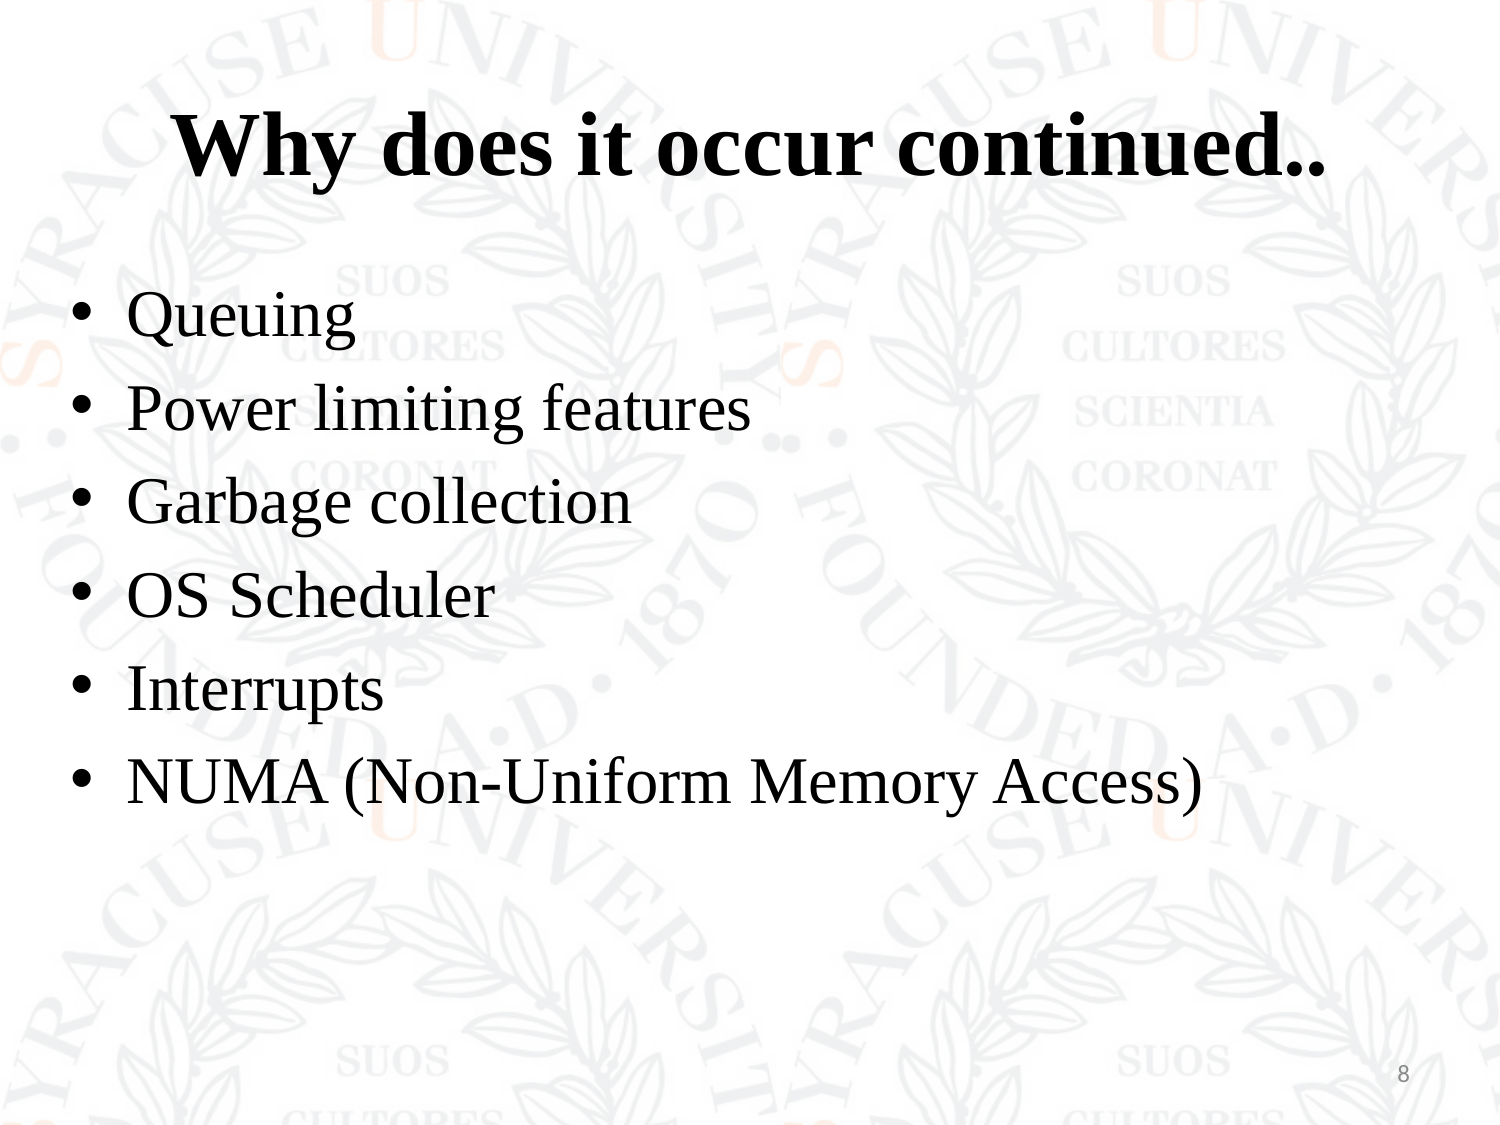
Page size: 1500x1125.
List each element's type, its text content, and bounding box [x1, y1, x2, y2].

list Queuing Power limiting features Garbage collection OS Scheduler Interrupts NUMA (Non-Uniform Memory Access) [55, 262, 1459, 1029]
title Why does it occur continued.. [75, 45, 1425, 233]
slide_number 8 [1074, 1042, 1425, 1103]
